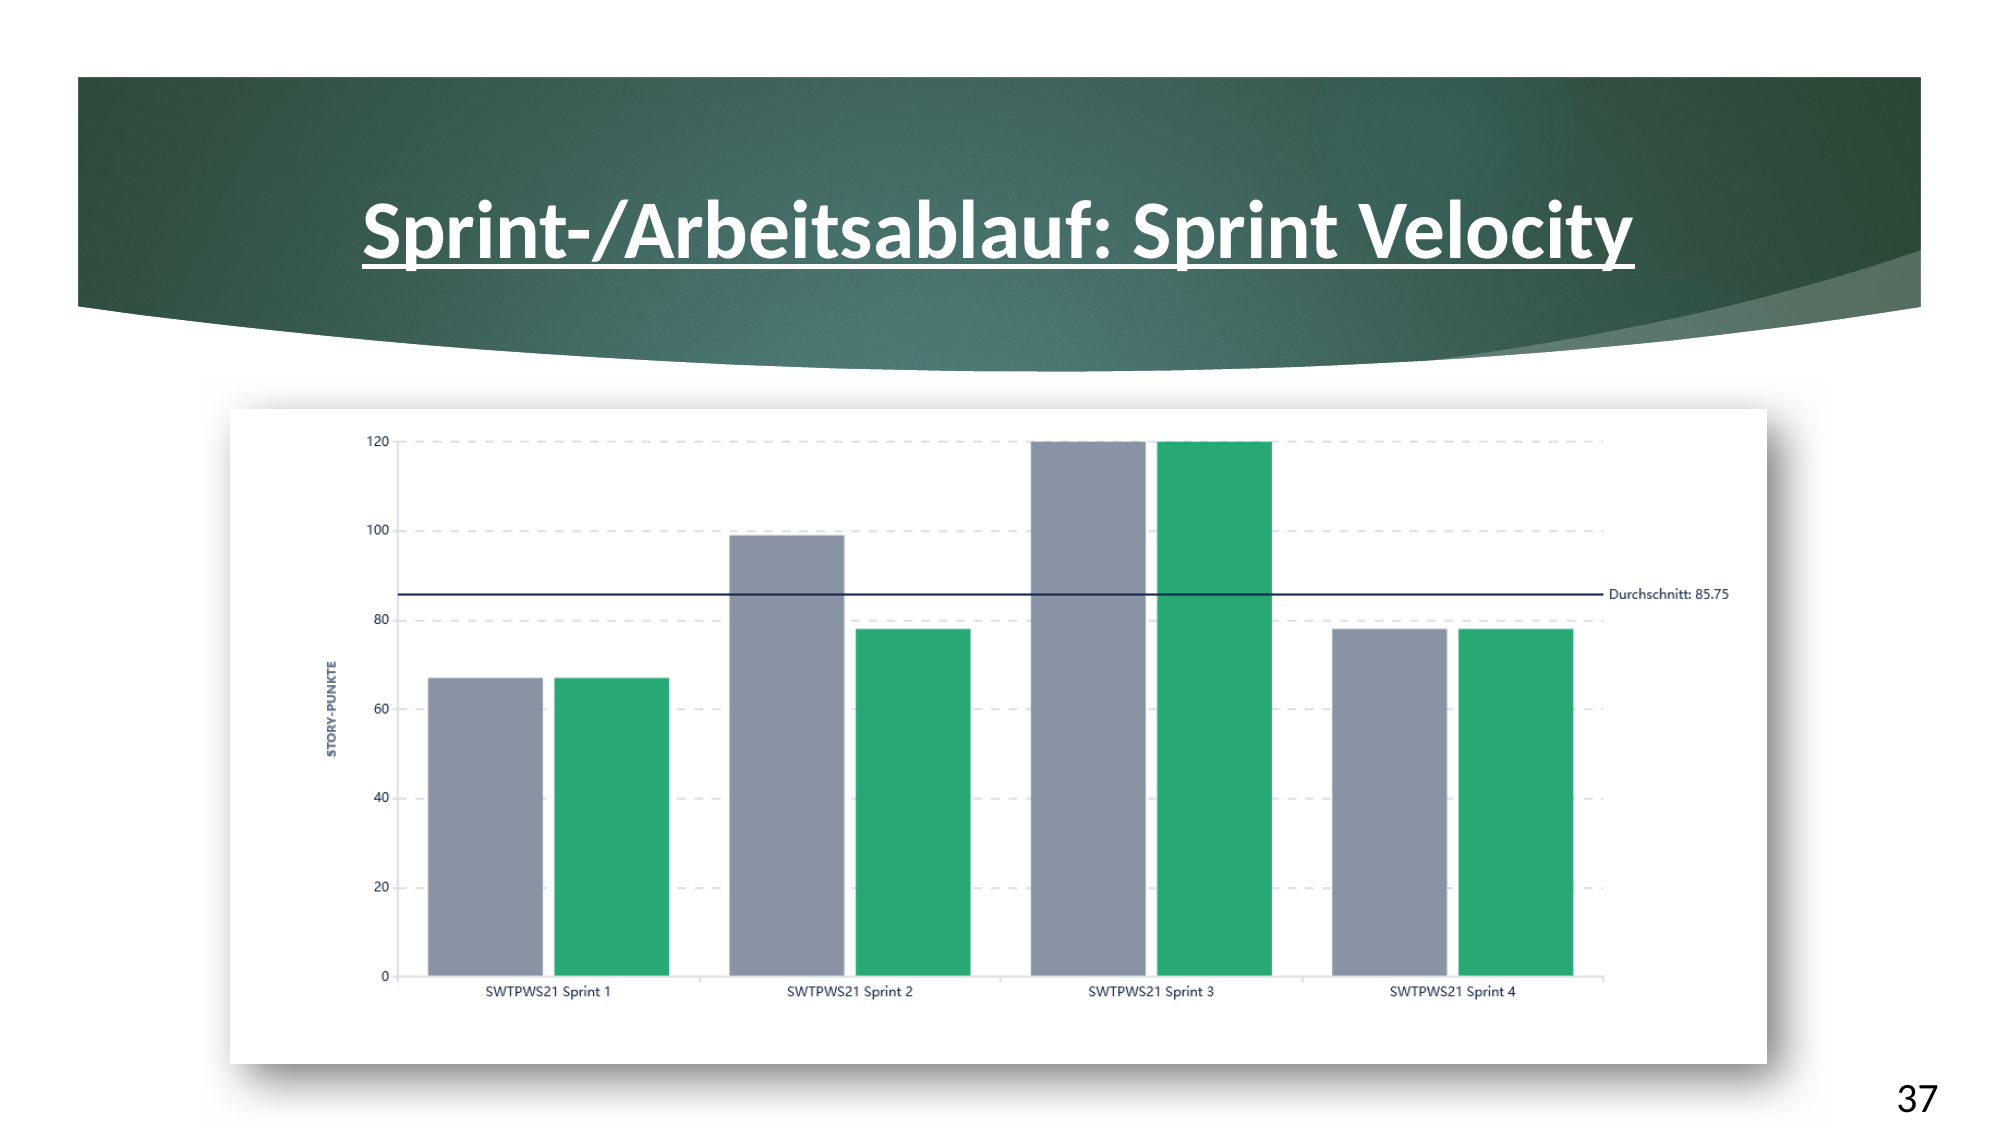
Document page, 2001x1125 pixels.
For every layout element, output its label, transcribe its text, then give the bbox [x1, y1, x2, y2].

slide_number 37 [1881, 1063, 2000, 1125]
title Sprint-/Arbeitsablauf: Sprint Velocity [77, 77, 1920, 373]
picture [229, 409, 1768, 1064]
